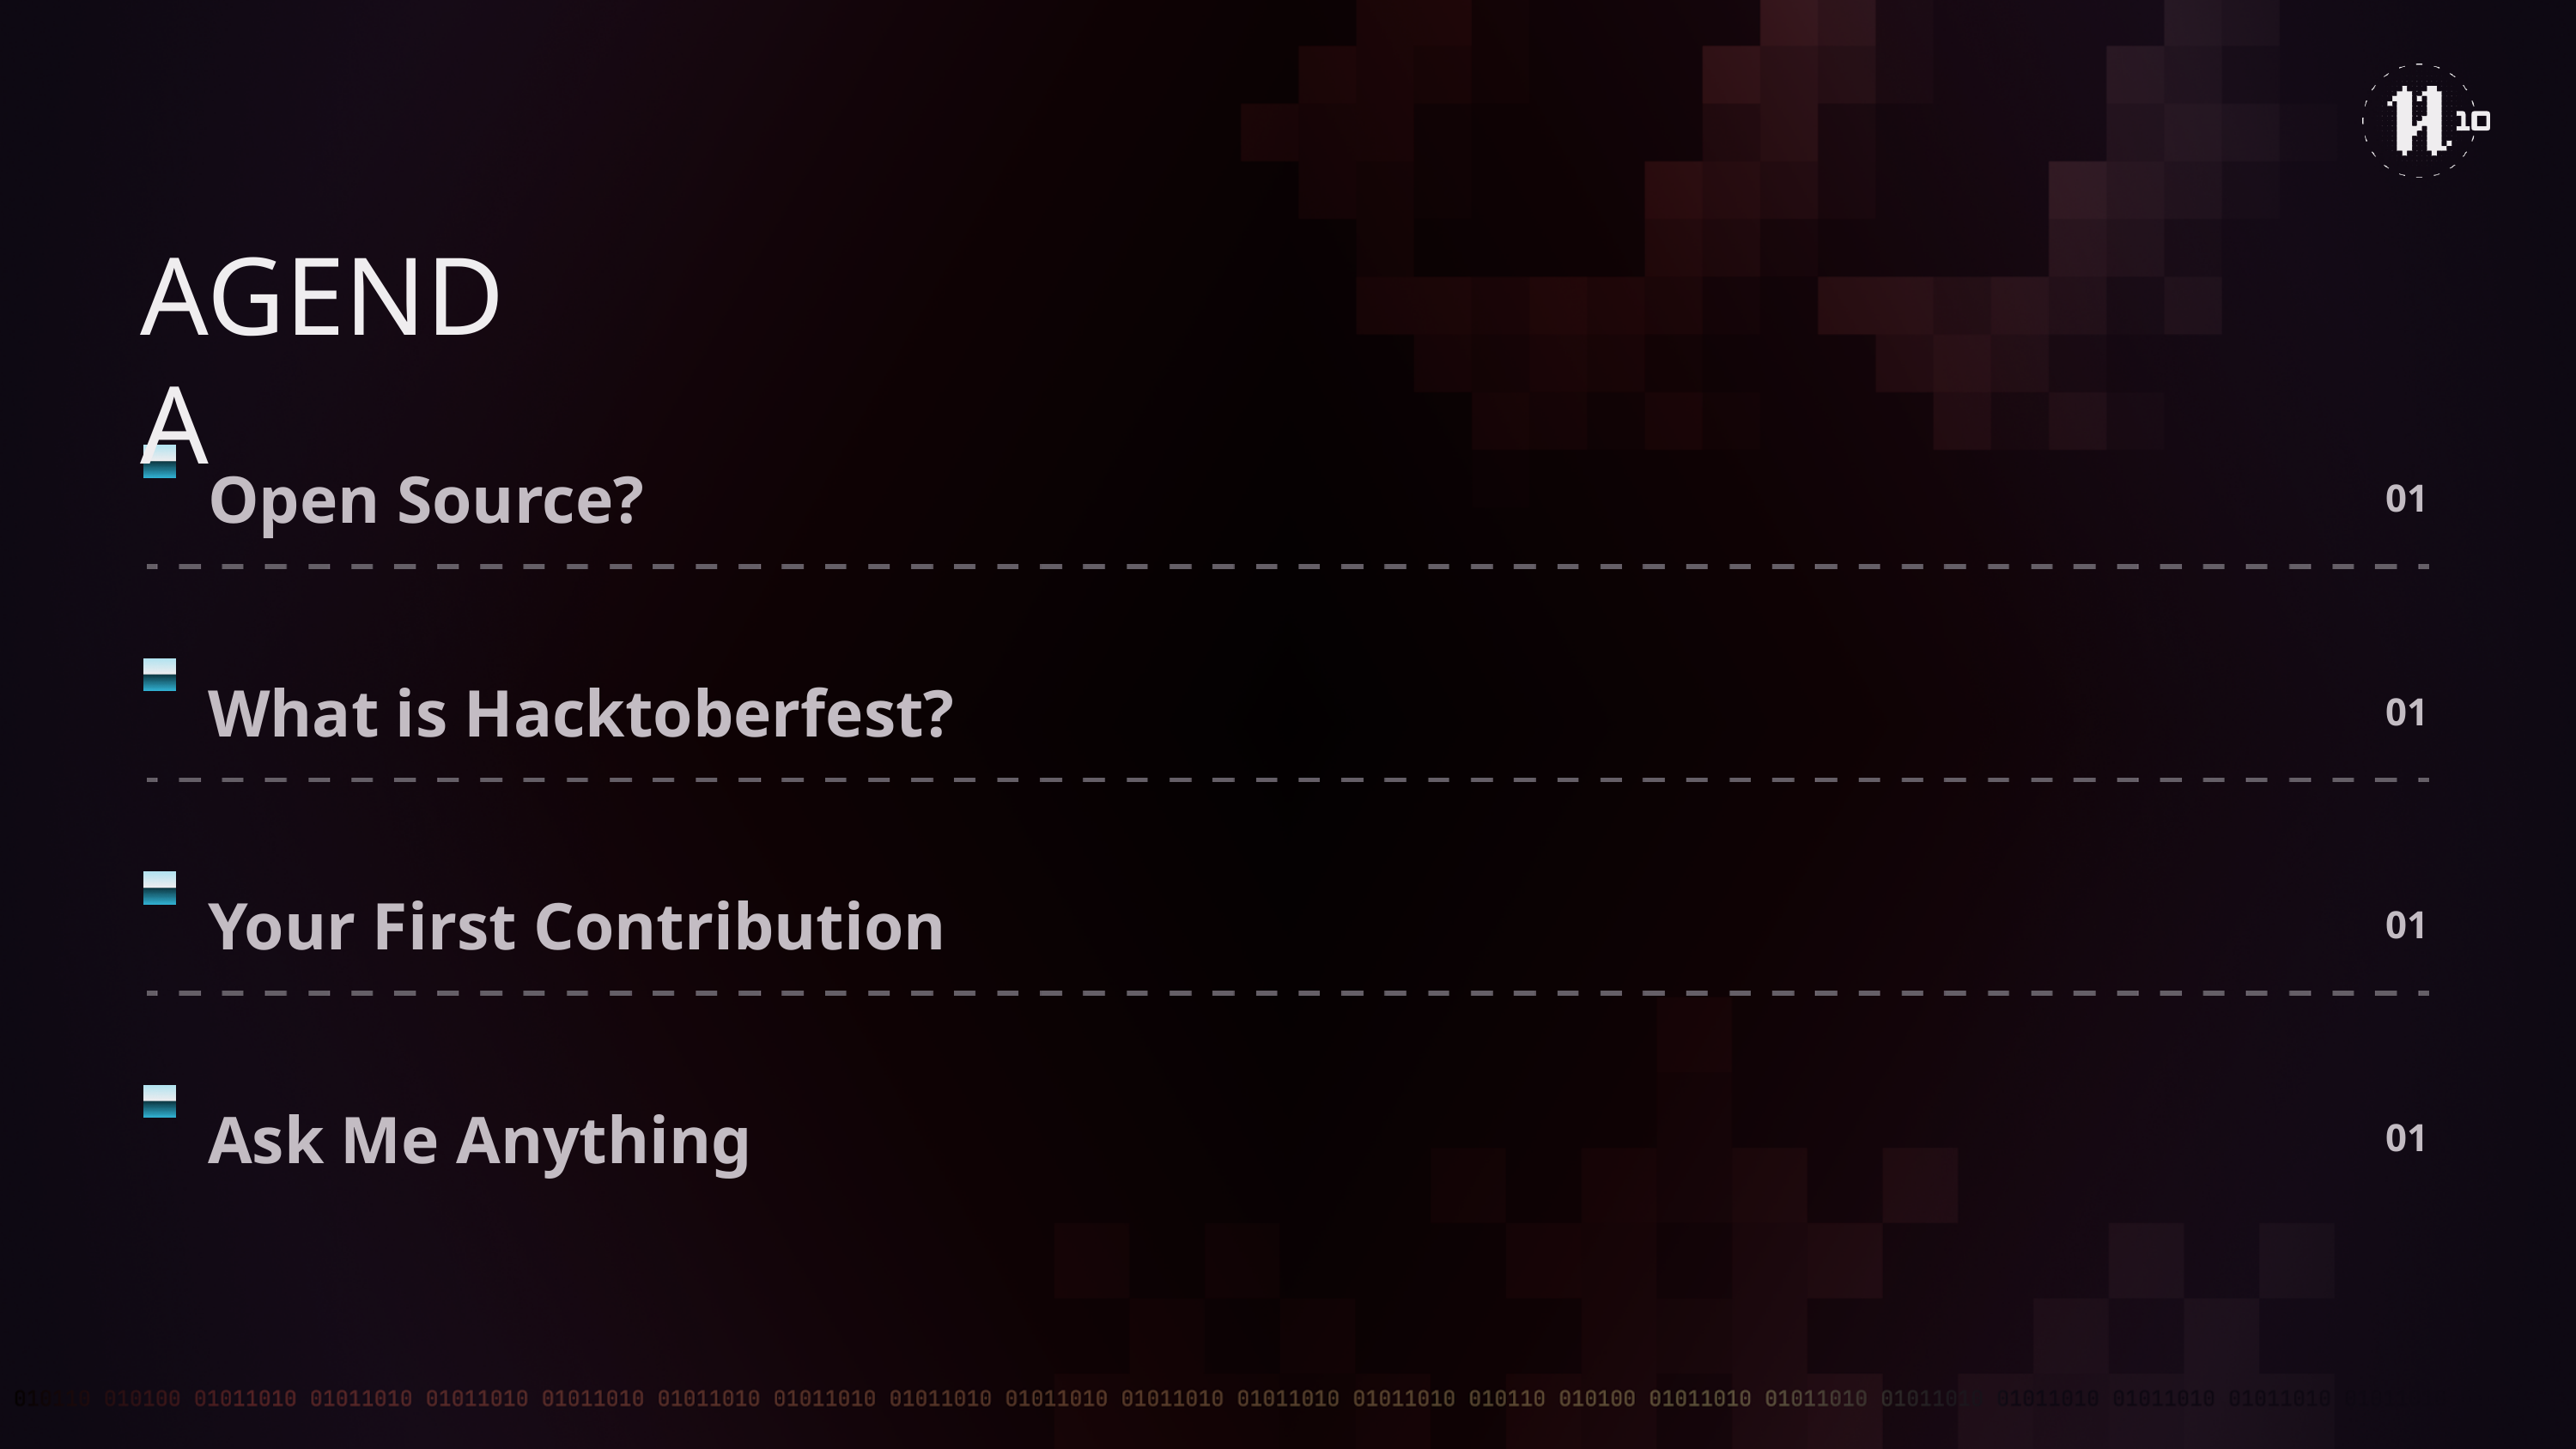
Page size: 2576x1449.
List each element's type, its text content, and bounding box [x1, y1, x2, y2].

text_box 01 [2233, 445, 2429, 507]
text_box 01 [2233, 658, 2429, 720]
text_box Open Source? [208, 409, 1800, 515]
text_box Ask Me Anything [208, 1048, 1259, 1155]
text_box 01 [2233, 871, 2429, 934]
text_box 01 [2233, 1085, 2429, 1147]
picture [0, 0, 2576, 1449]
text_box AGENDA [141, 227, 565, 304]
text_box What is Hacktoberfest? [208, 621, 1490, 729]
text_box Your First Contribution [208, 835, 1953, 942]
